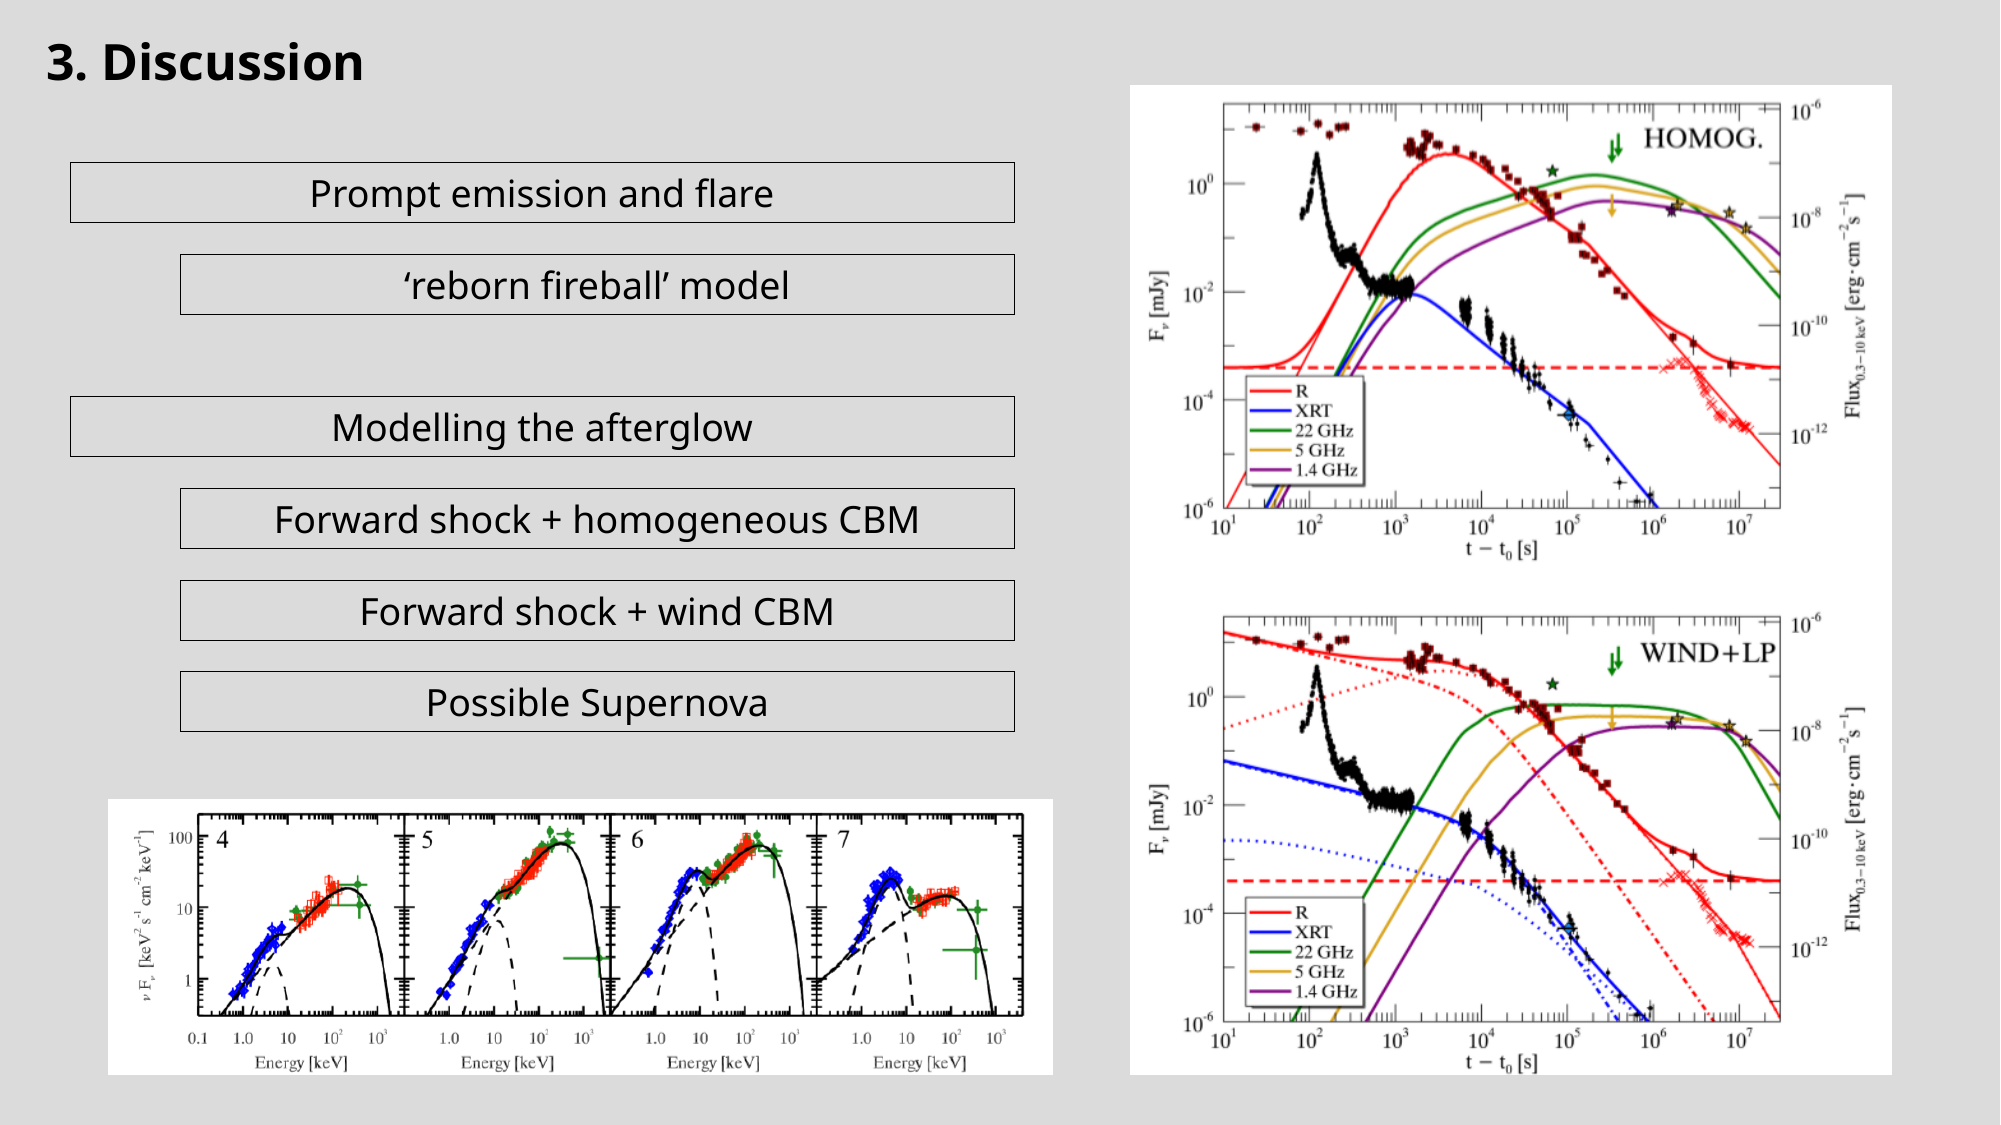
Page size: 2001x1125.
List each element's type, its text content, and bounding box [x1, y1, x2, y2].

picture [1130, 85, 1892, 1075]
text_box Prompt emission and flare [70, 162, 1015, 223]
text_box Modelling the afterglow [70, 396, 1015, 457]
text_box 3. Discussion [31, 22, 1000, 98]
text_box Possible Supernova [180, 671, 1015, 732]
text_box Forward shock + homogeneous CBM [180, 488, 1015, 549]
text_box ‘reborn fireball’ model [180, 254, 1015, 315]
picture [108, 799, 1053, 1075]
text_box Forward shock + wind CBM [180, 580, 1015, 641]
